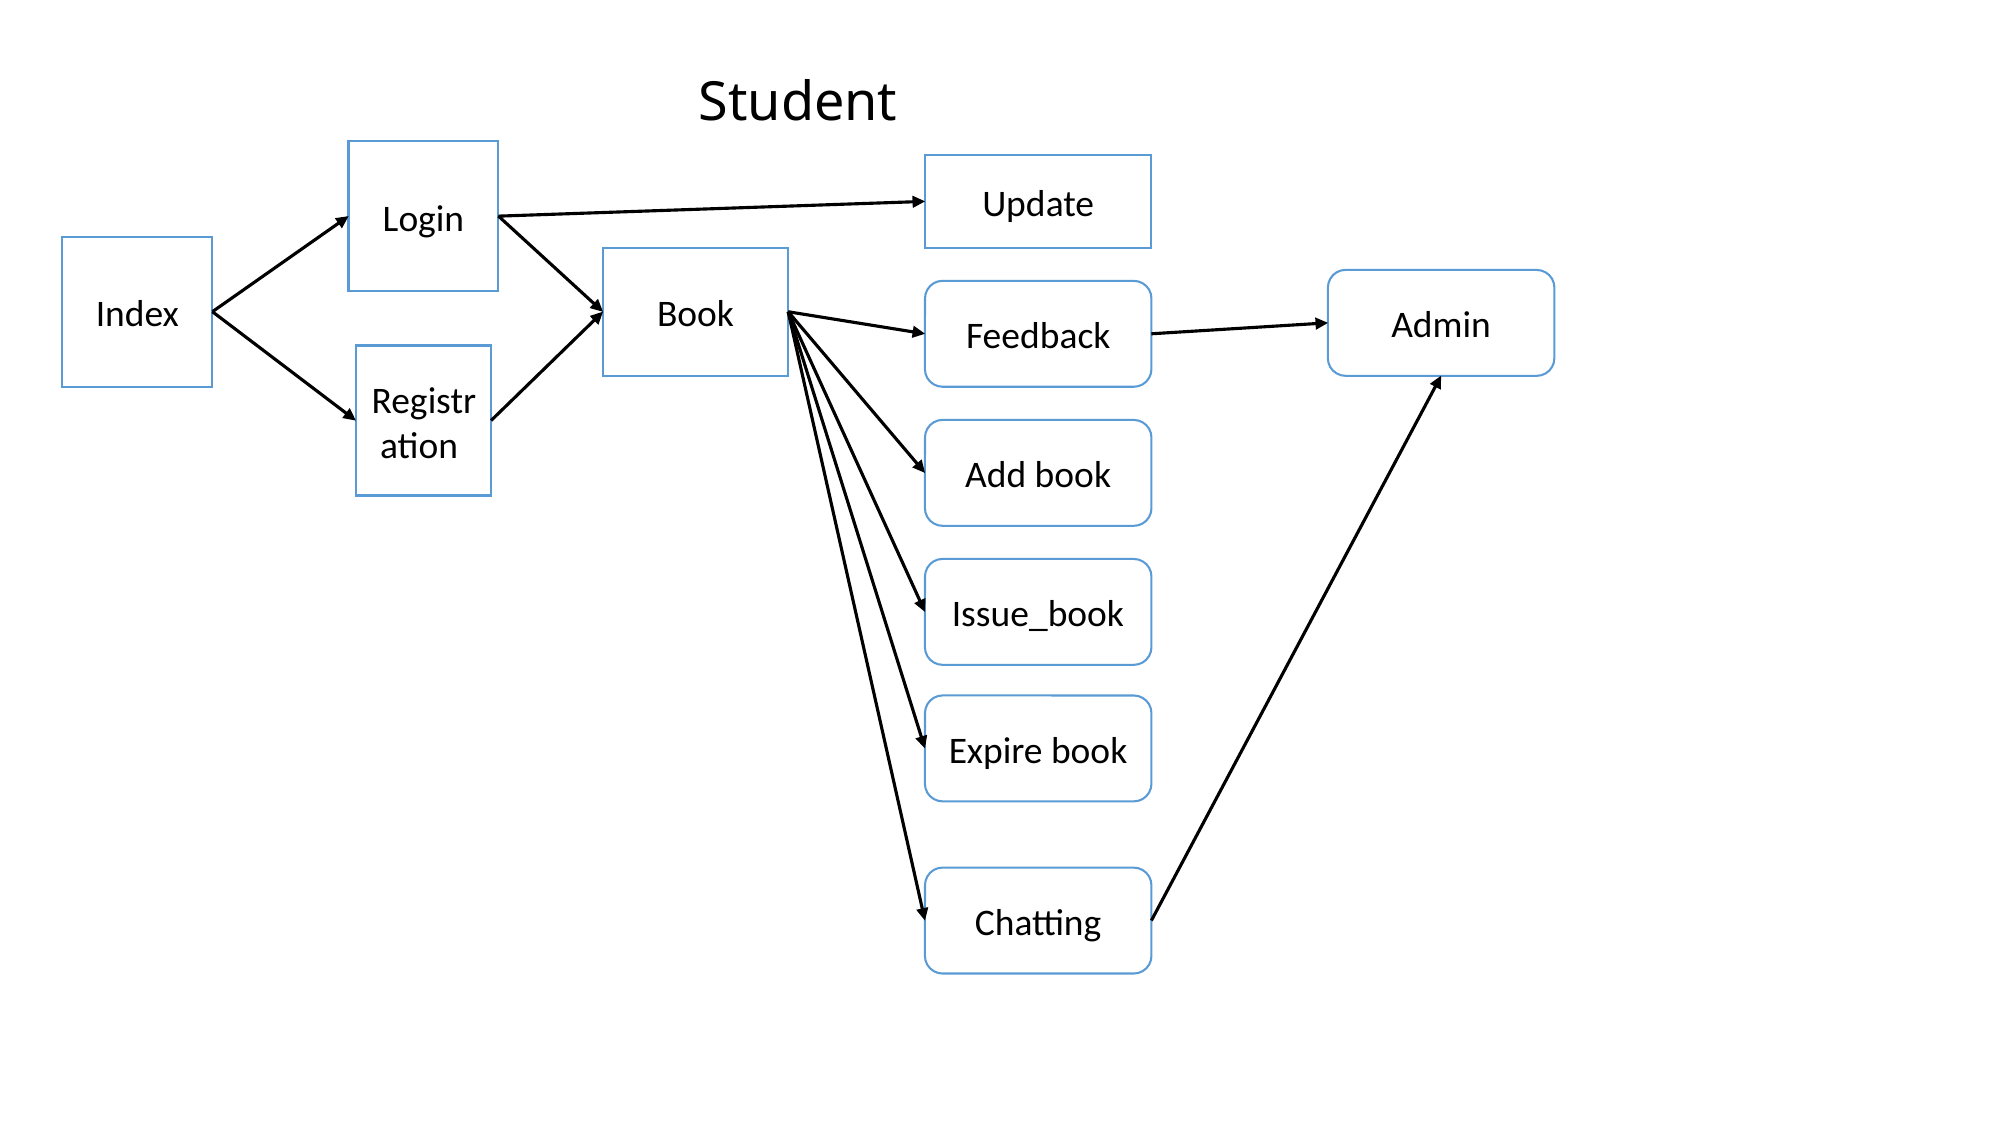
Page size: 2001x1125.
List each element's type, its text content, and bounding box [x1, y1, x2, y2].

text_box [491, 311, 603, 421]
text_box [498, 201, 925, 217]
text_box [1151, 322, 1328, 334]
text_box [1151, 375, 1442, 921]
text_box Index [61, 236, 212, 388]
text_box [212, 216, 349, 311]
text_box Issue_book [925, 557, 1151, 666]
text_box Chatting [923, 866, 1153, 975]
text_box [212, 311, 356, 421]
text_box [788, 311, 925, 749]
title Student [137, 59, 1863, 142]
text_box Book [603, 247, 789, 377]
text_box Expire book [925, 694, 1151, 803]
text_box Update [924, 154, 1152, 249]
text_box Admin [1326, 268, 1556, 377]
text_box Add book [925, 418, 1151, 527]
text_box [498, 216, 603, 312]
text_box Feedback [923, 279, 1153, 388]
text_box Registration [355, 344, 492, 497]
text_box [788, 749, 925, 921]
text_box Login [347, 140, 499, 292]
